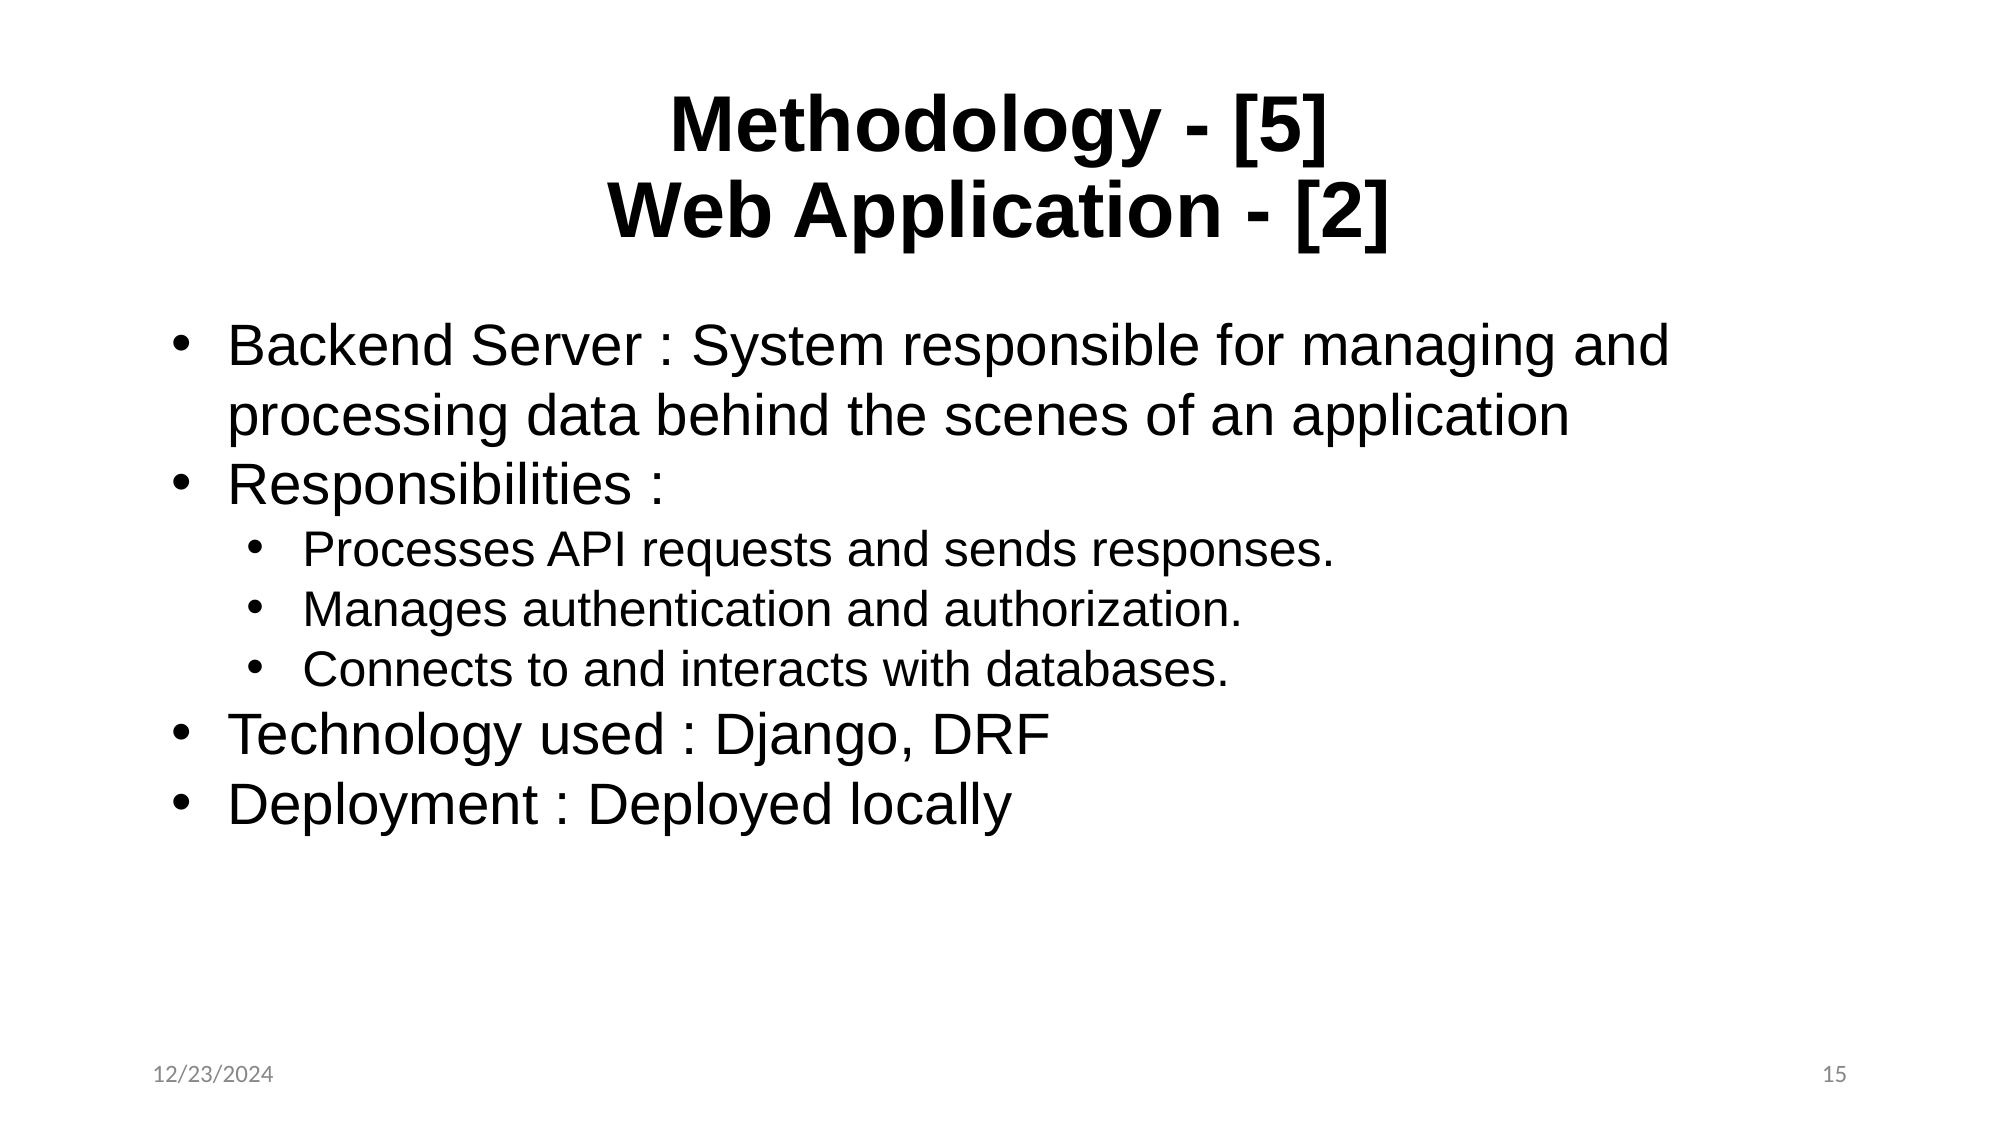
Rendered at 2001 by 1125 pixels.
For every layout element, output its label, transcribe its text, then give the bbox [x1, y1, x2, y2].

list Backend Server : System responsible for managing and processing data behind the scenes of an application Responsibilities : Processes API requests and sends responses. Manages authentication and authorization. Connects to and interacts with databases. Technology used : Django, DRF Deployment : Deployed locally [137, 299, 1863, 1014]
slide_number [137, 1042, 588, 1103]
slide_number 15 [1412, 1042, 1863, 1103]
title Methodology - [5] Web Application - [2] [137, 59, 1863, 278]
